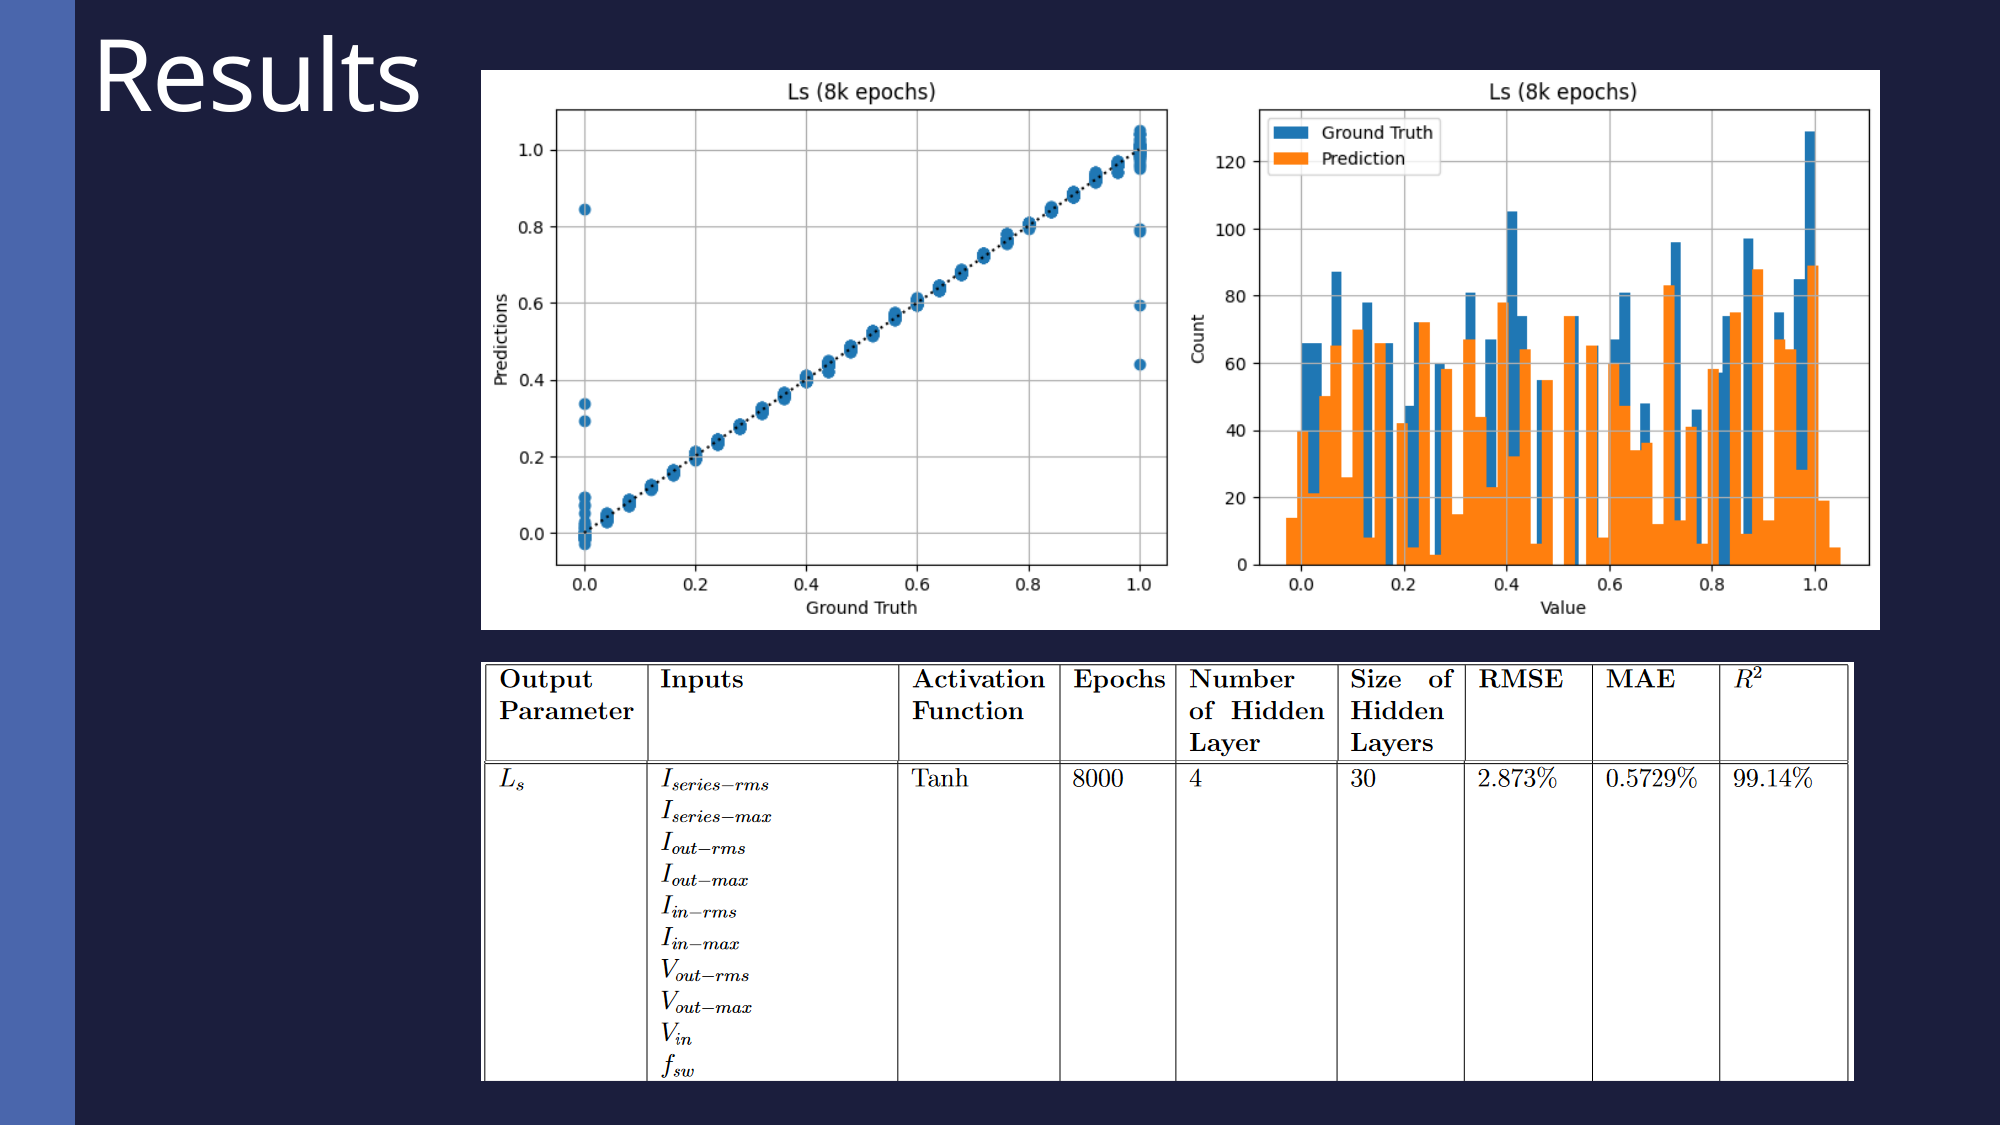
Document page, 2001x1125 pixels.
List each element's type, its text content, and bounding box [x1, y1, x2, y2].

picture [481, 661, 1855, 1082]
picture [481, 70, 1880, 630]
title Results [76, 0, 1933, 140]
